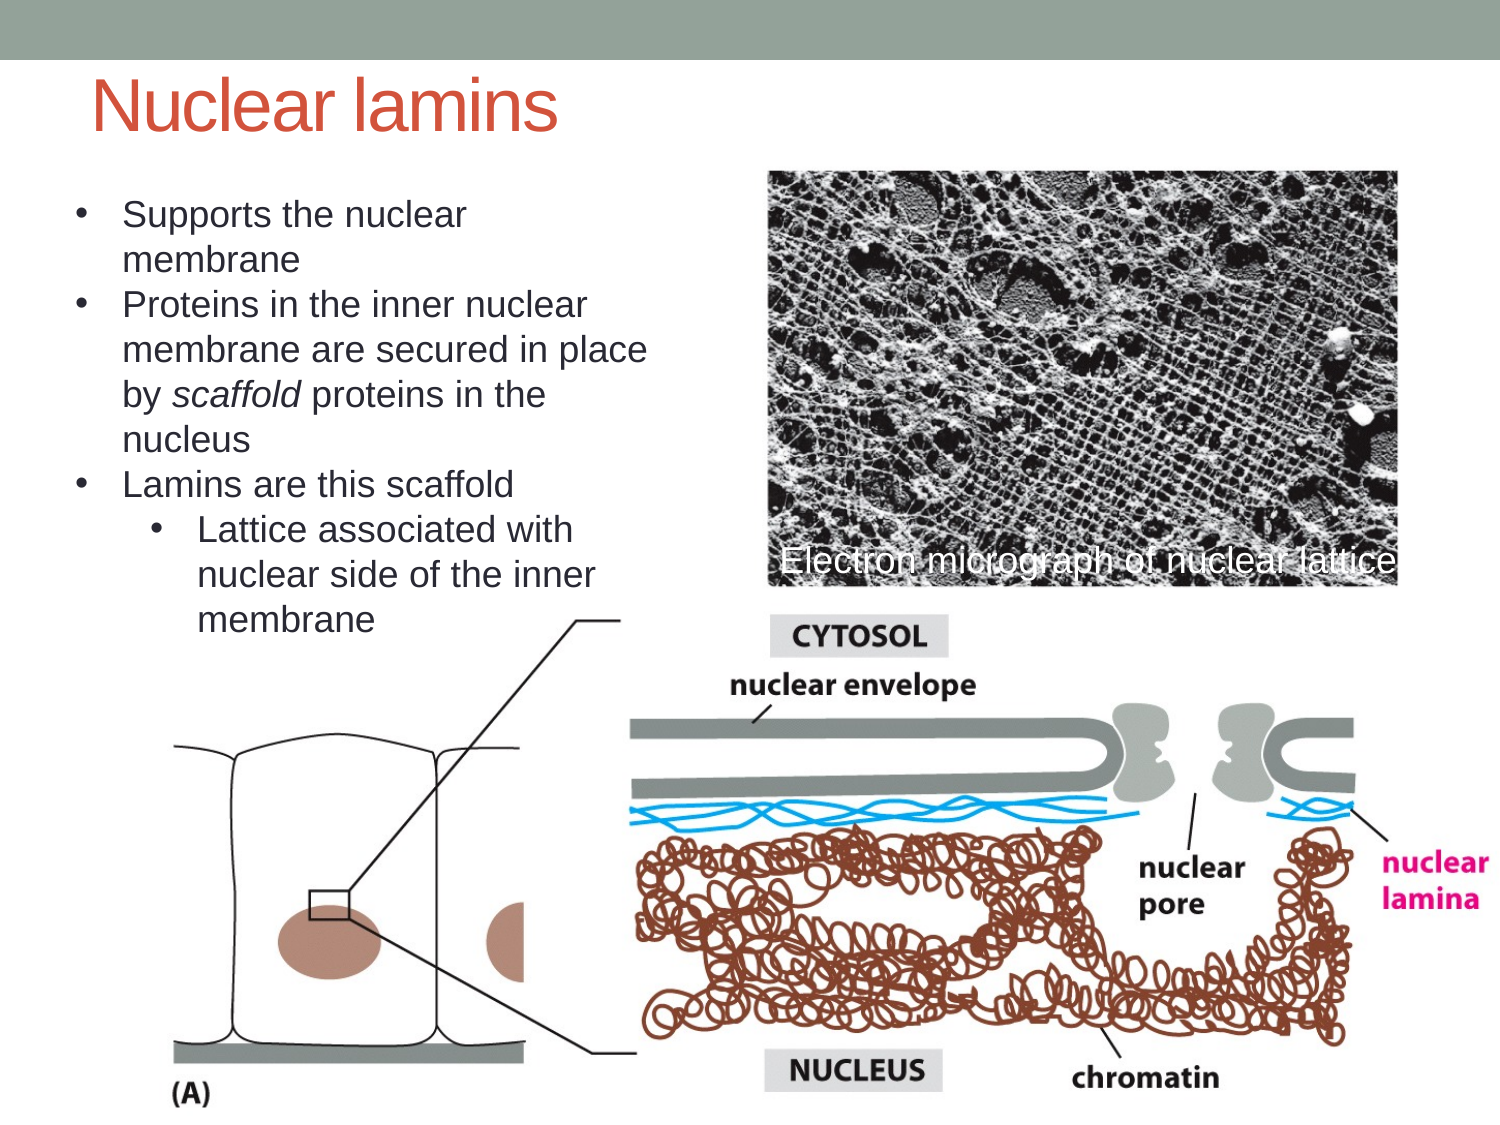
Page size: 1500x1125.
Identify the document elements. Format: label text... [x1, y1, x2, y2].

picture [159, 603, 1500, 1124]
title Nuclear lamins [75, 19, 1425, 183]
picture [754, 163, 1407, 595]
text_box Supports the nuclear membrane Proteins in the inner nuclear membrane are secured in place by scaffold proteins in the nucleus Lamins are this scaffold Lattice associated with nuclear side of the inner membrane [60, 182, 672, 692]
